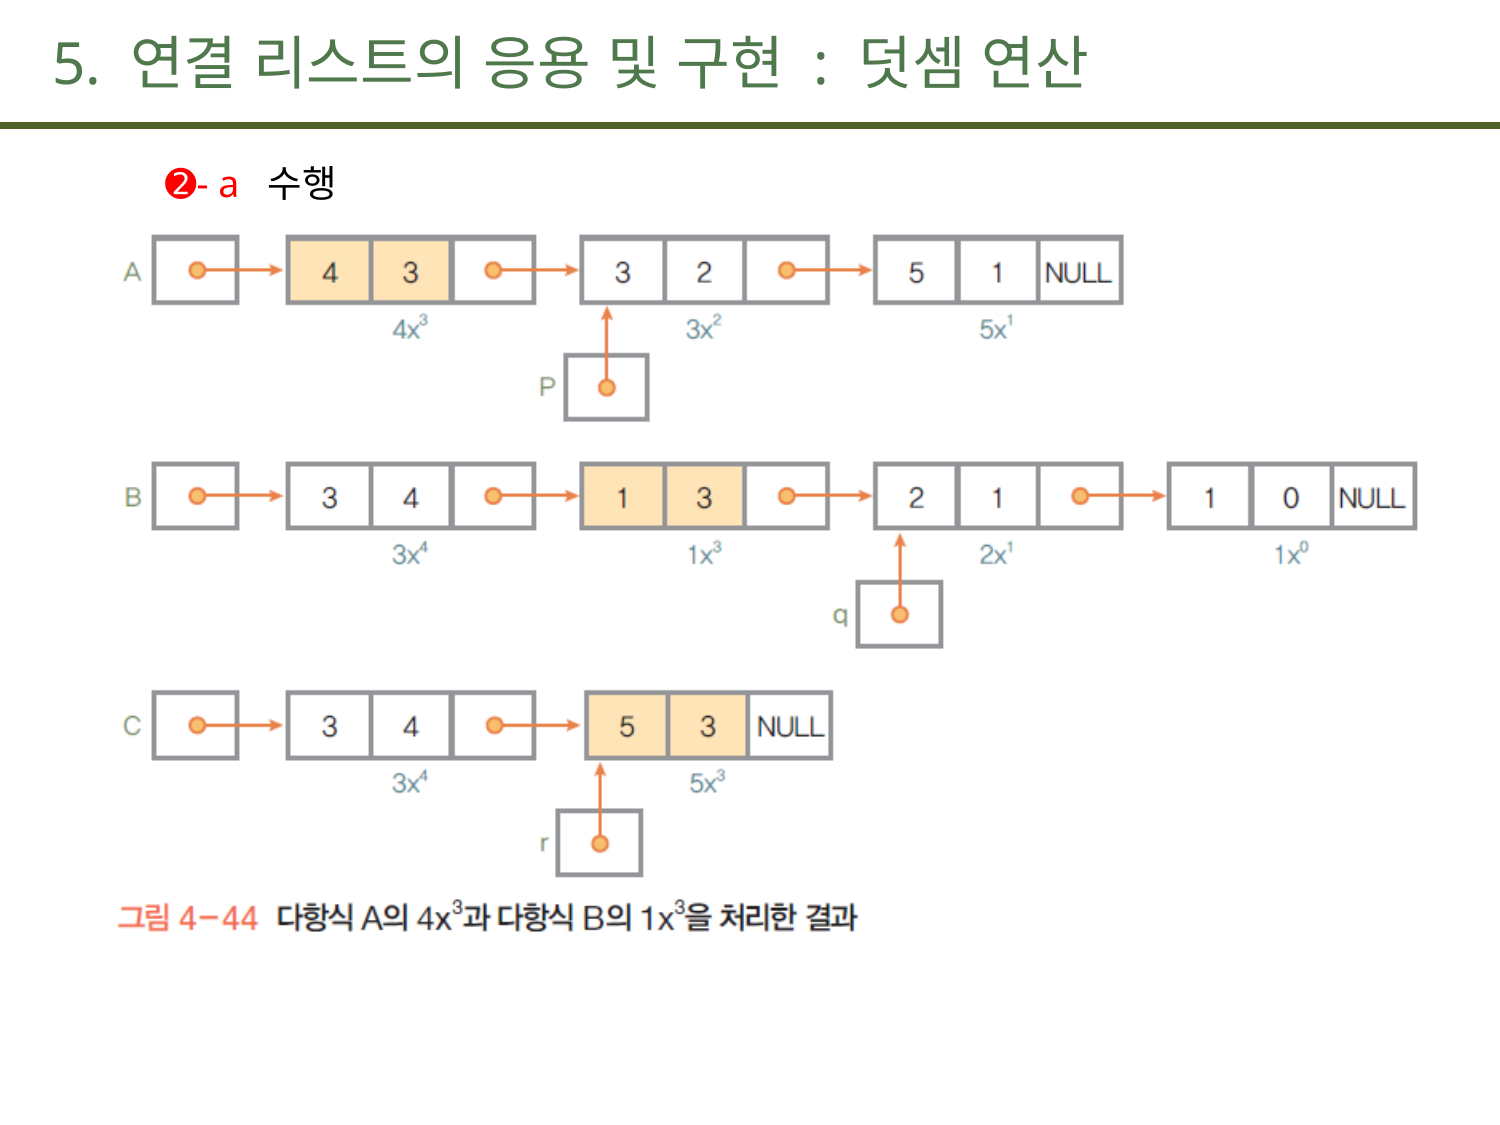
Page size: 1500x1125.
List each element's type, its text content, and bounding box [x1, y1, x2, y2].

title 5. 연결 리스트의 응용 및 구현 : 덧셈 연산 [37, 13, 1278, 109]
list ➋- a 수행 [37, 152, 1463, 1091]
picture [111, 219, 1424, 943]
